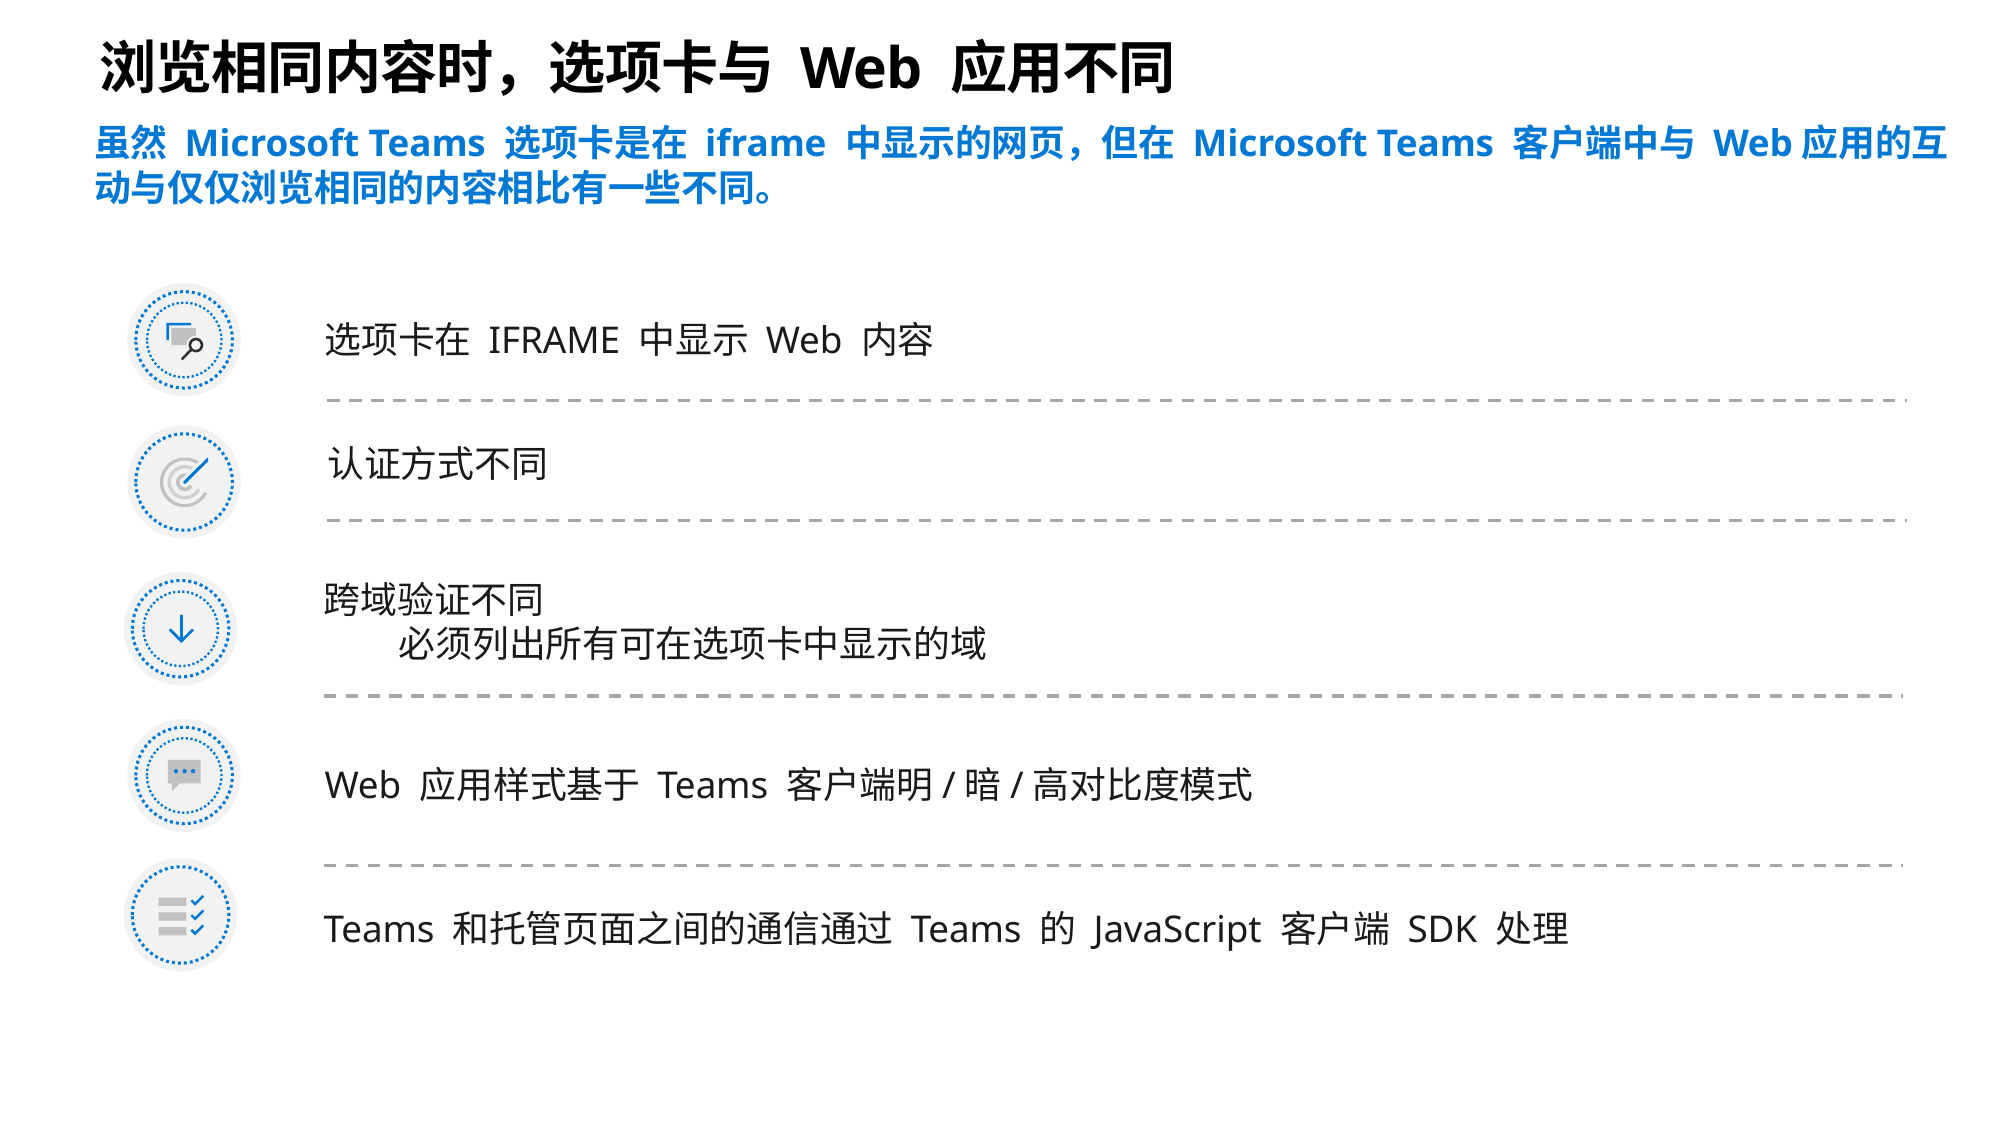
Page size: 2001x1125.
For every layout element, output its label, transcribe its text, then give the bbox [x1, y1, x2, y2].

text_box 跨域验证不同 必须列出所有可在选项卡中显示的域 [323, 576, 1904, 666]
picture [126, 718, 241, 833]
text_box 虽然 Microsoft Teams 选项卡是在 iframe 中显示的网页，但在 Microsoft Teams 客户端中与 Web应用的互动与仅仅浏览相同的内容相比有一些不同。 [94, 120, 1977, 209]
title 浏览相同内容时，选项卡与 Web 应用不同 [99, 31, 1959, 103]
picture [123, 857, 238, 972]
picture [126, 282, 241, 397]
picture [123, 571, 238, 686]
text_box Web 应用样式基于 Teams 客户端明/暗/高对比度模式 [324, 761, 1904, 806]
text_box 选项卡在 IFRAME 中显示 Web 内容 [324, 317, 1904, 362]
text_box 认证方式不同 [327, 440, 1907, 485]
text_box Teams 和托管页面之间的通信通过 Teams 的 JavaScript 客户端 SDK 处理 [323, 906, 1903, 951]
picture [126, 424, 241, 539]
